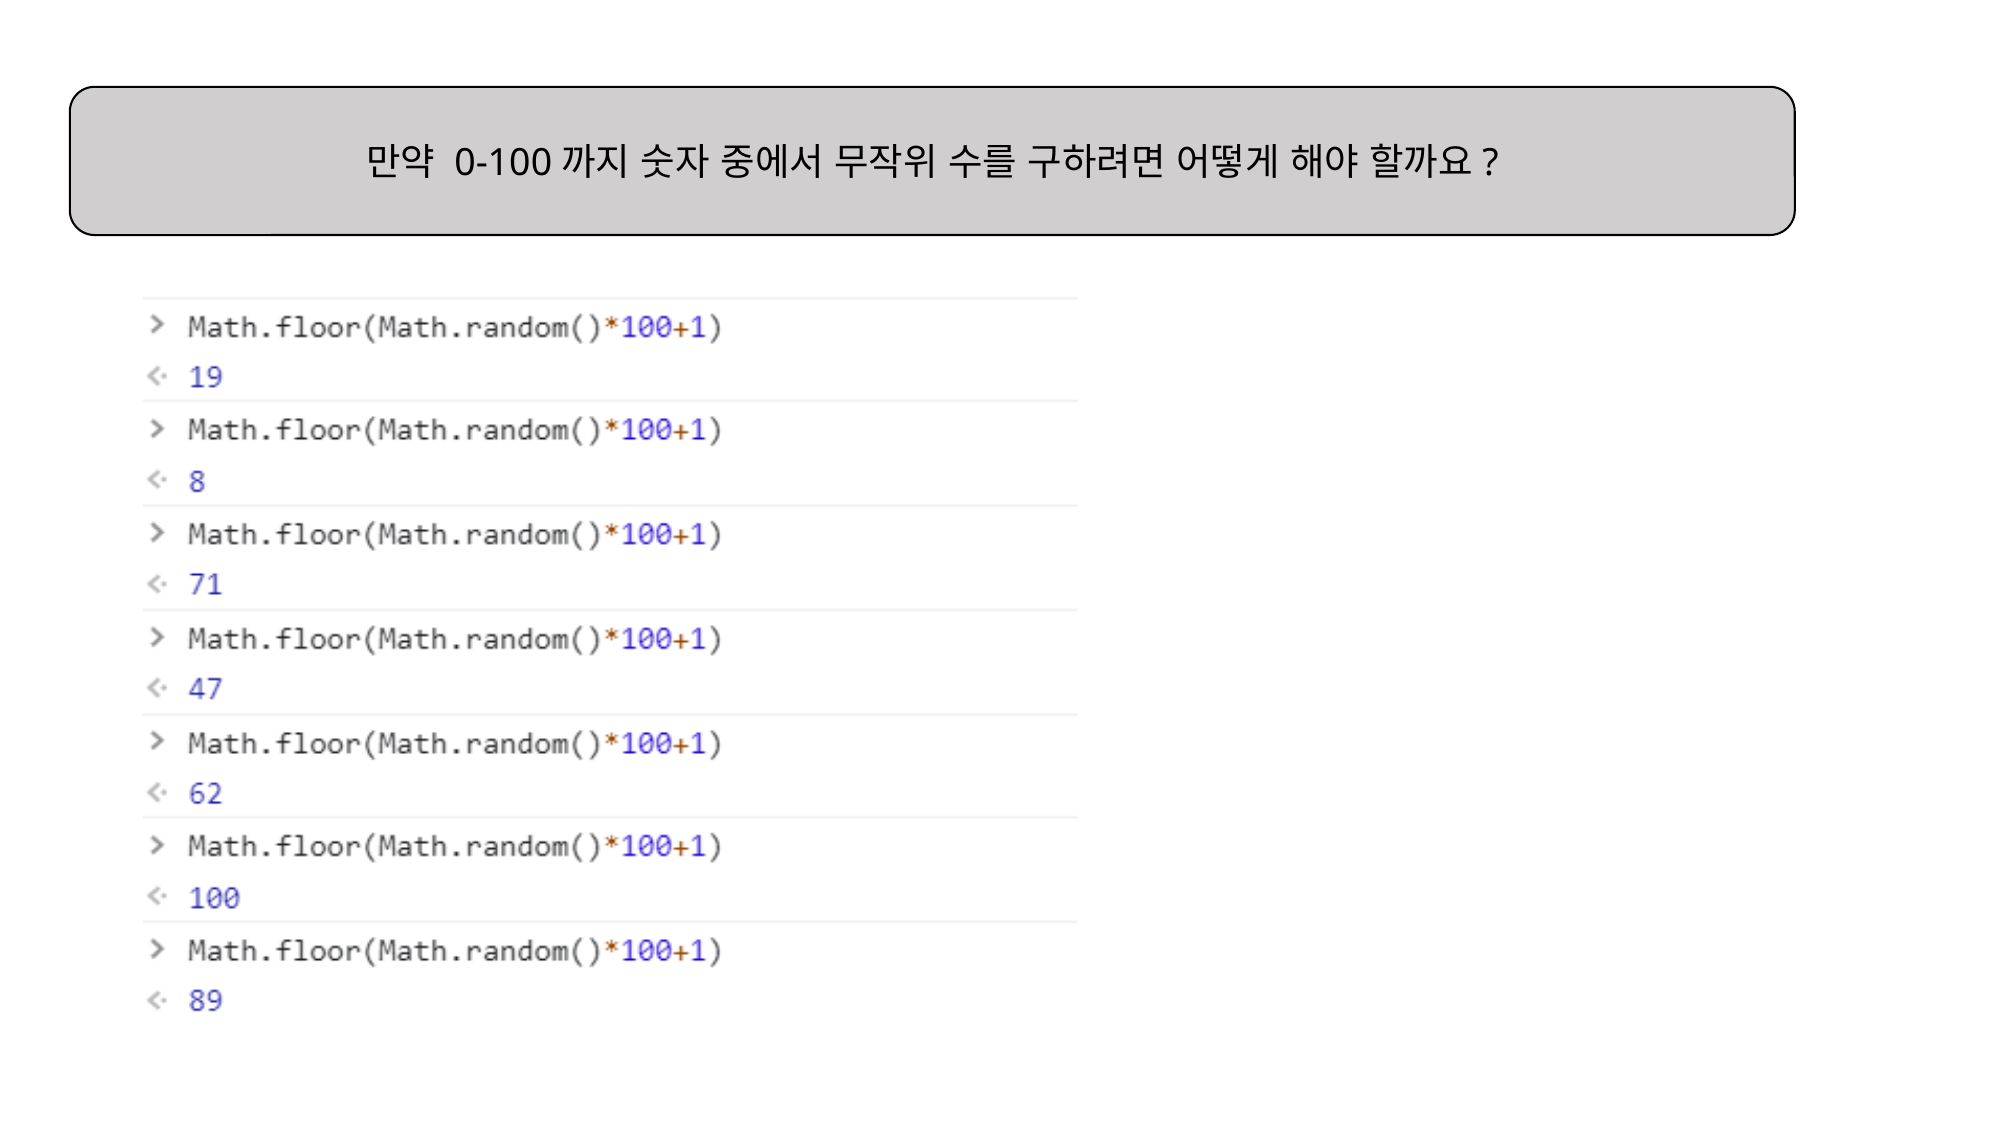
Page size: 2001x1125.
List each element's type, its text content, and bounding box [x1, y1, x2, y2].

picture [142, 291, 1078, 1026]
text_box 만약 0-100까지 숫자 중에서 무작위 수를 구하려면 어떻게 해야 할까요? [68, 85, 1796, 237]
